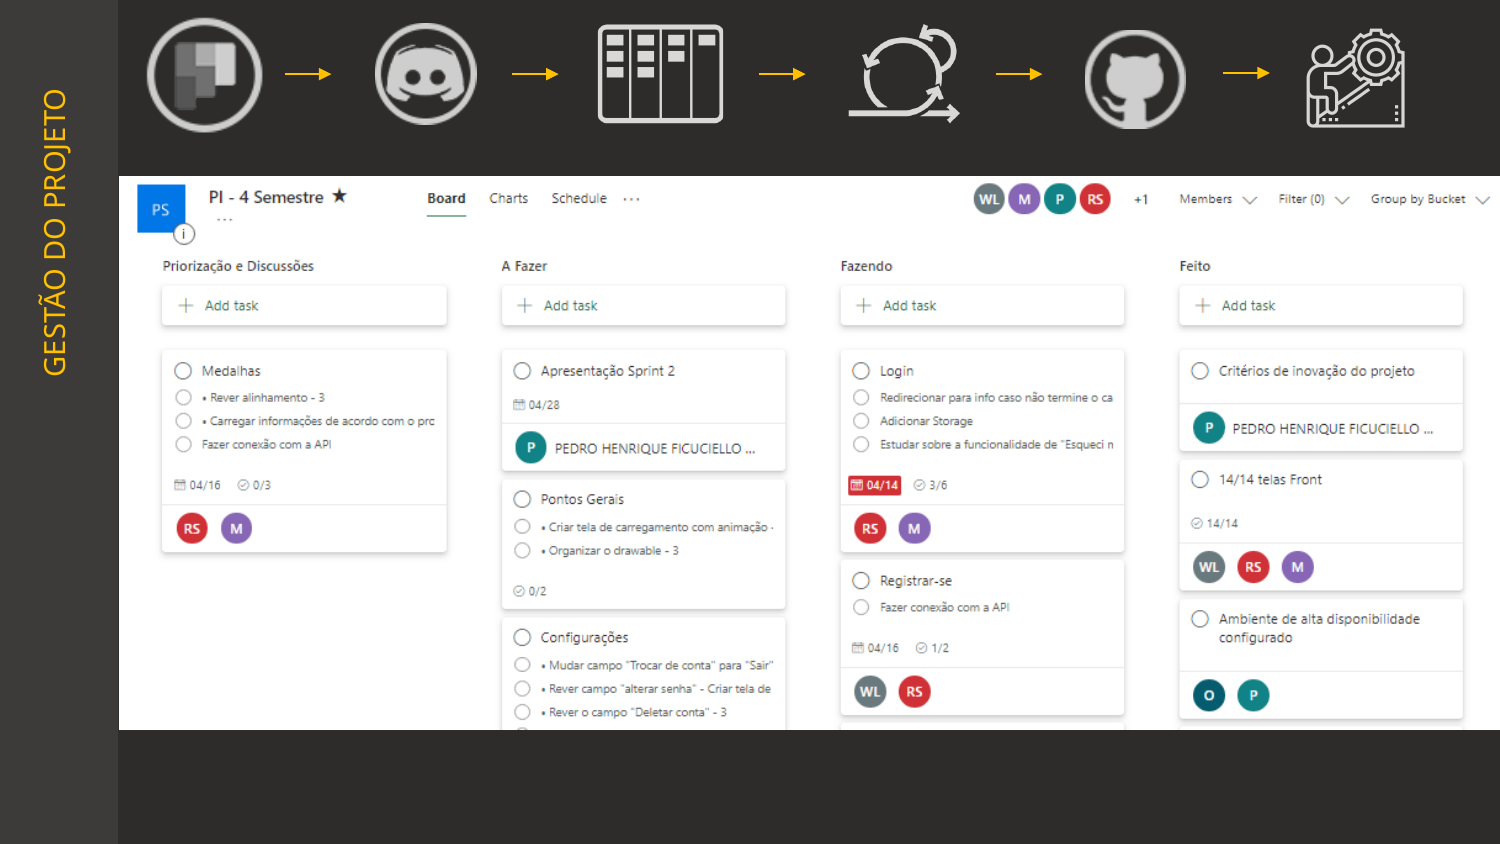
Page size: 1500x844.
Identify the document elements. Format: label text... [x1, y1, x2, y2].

picture [1304, 27, 1407, 130]
picture [844, 22, 962, 125]
picture [597, 22, 724, 125]
picture [374, 23, 477, 126]
picture [1084, 30, 1186, 130]
title GESTÃO DO PROJETO [20, 73, 108, 540]
picture [119, 176, 1500, 730]
picture [144, 7, 267, 144]
